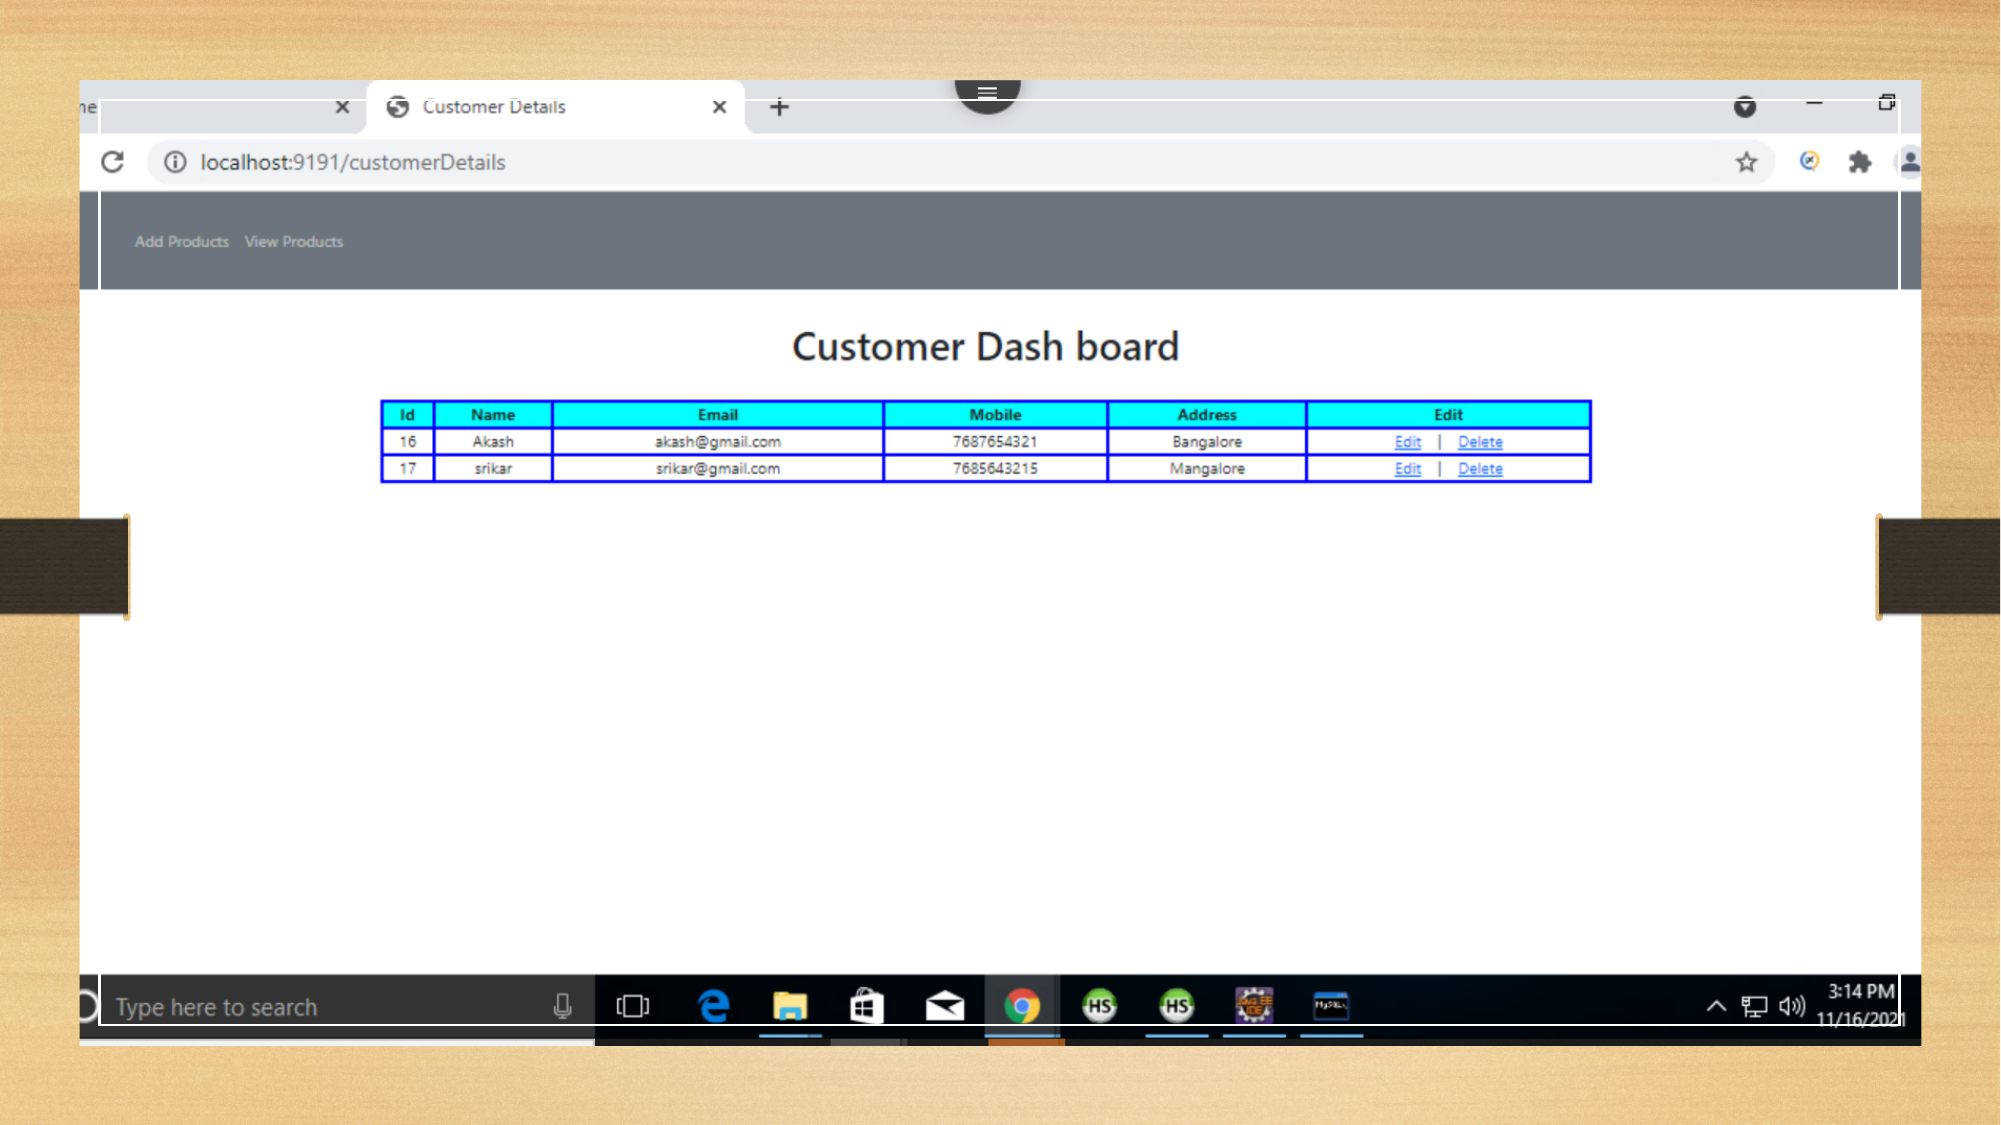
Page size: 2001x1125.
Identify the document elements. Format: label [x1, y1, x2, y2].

text_box [0, 513, 2000, 622]
picture [79, 622, 1922, 1046]
text_box [0, 622, 2000, 1125]
picture [79, 79, 1922, 513]
text_box [0, 0, 2000, 513]
